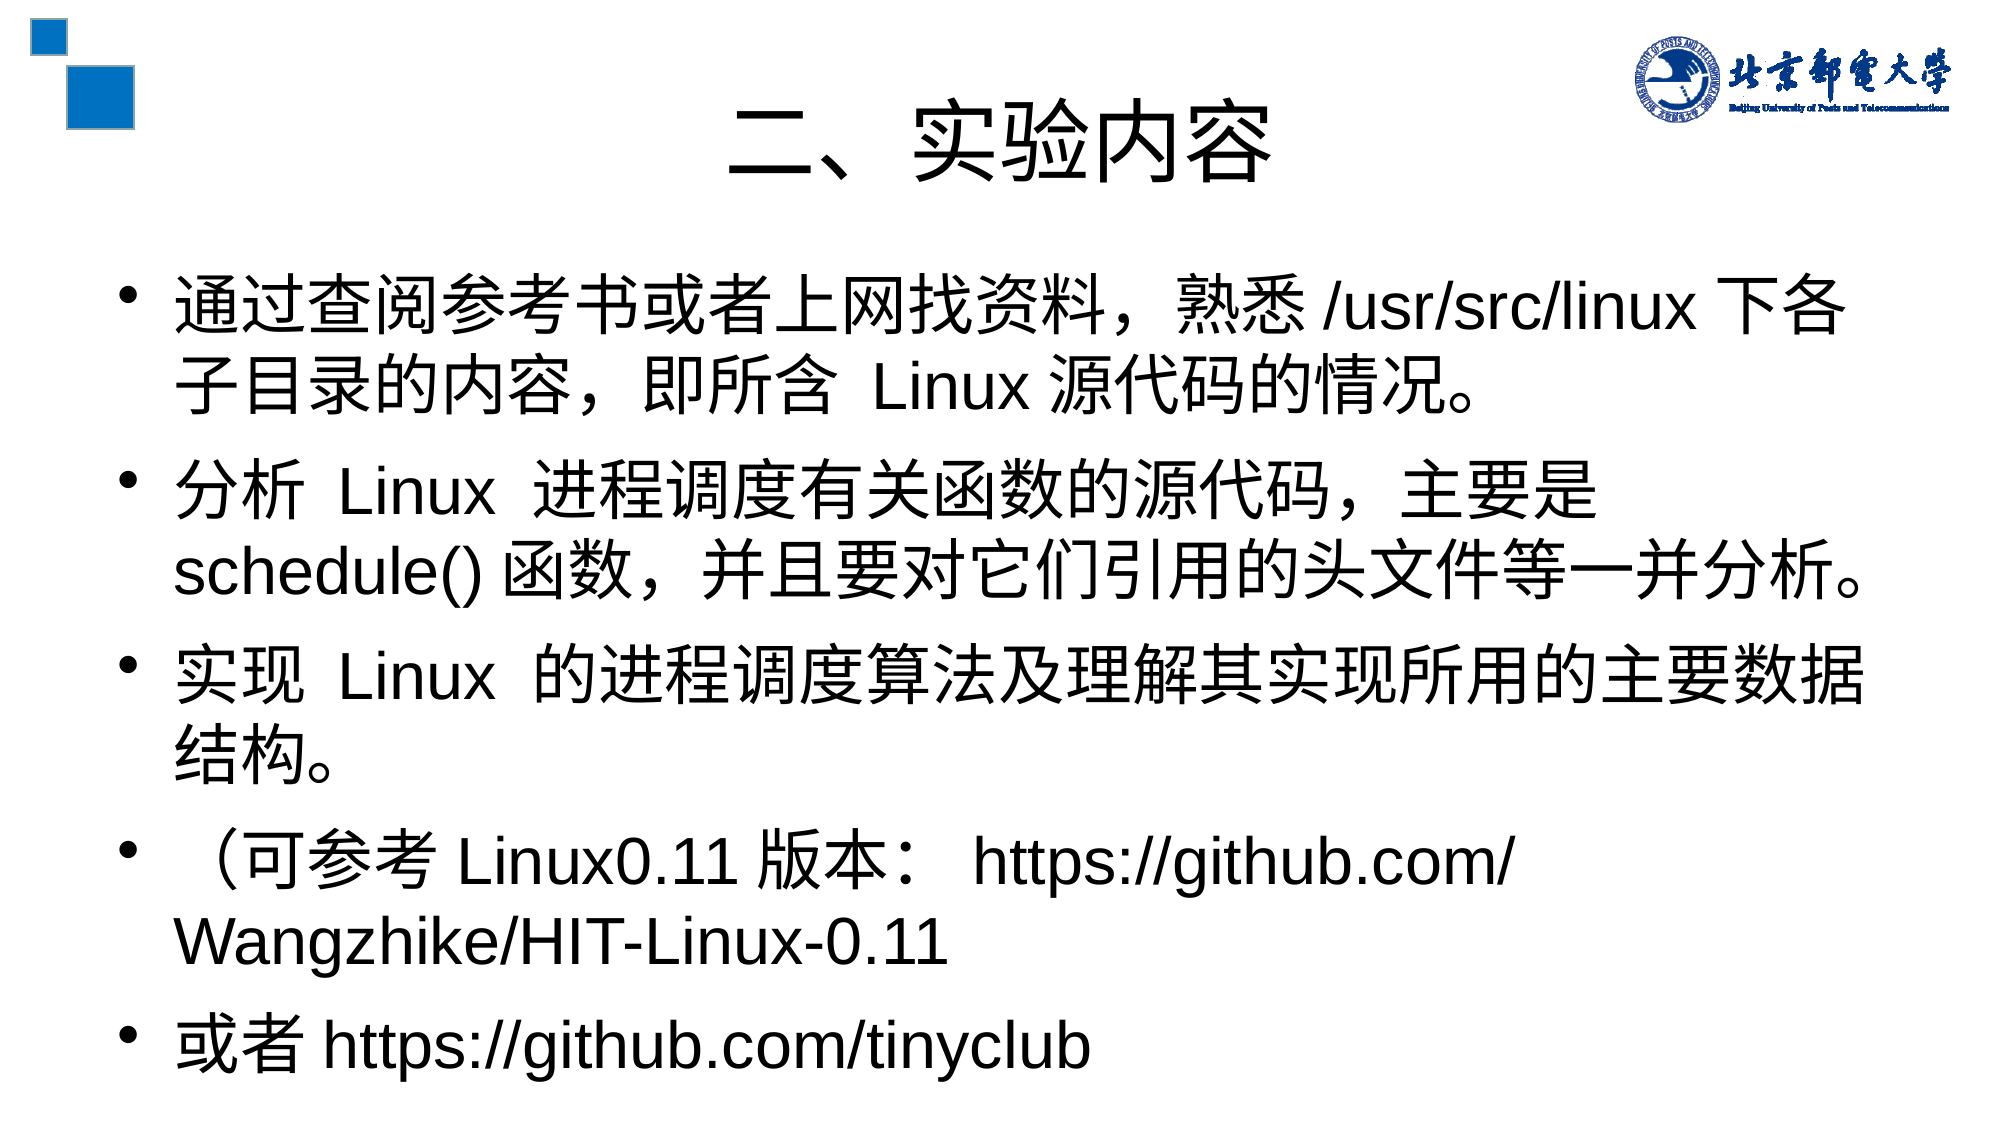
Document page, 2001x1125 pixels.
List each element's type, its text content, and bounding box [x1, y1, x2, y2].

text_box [31, 19, 134, 130]
picture [1626, 29, 1959, 130]
list 通过查阅参考书或者上网找资料，熟悉/usr/src/linux下各子目录的内容，即所含 Linux源代码的情况。 分析 Linux 进程调度有关函数的源代码，主要是 schedule()函数，并且要对它们引用的头文件等一并分析。 实现 Linux 的进程调度算法及理解其实现所用的主要数据结构。 （可参考Linux0.11版本：https://github.com/Wangzhike/HIT-Linux-0.11 或者https://github.com/tinyclub [102, 255, 1903, 999]
title 二、实验内容 [99, 44, 1901, 233]
